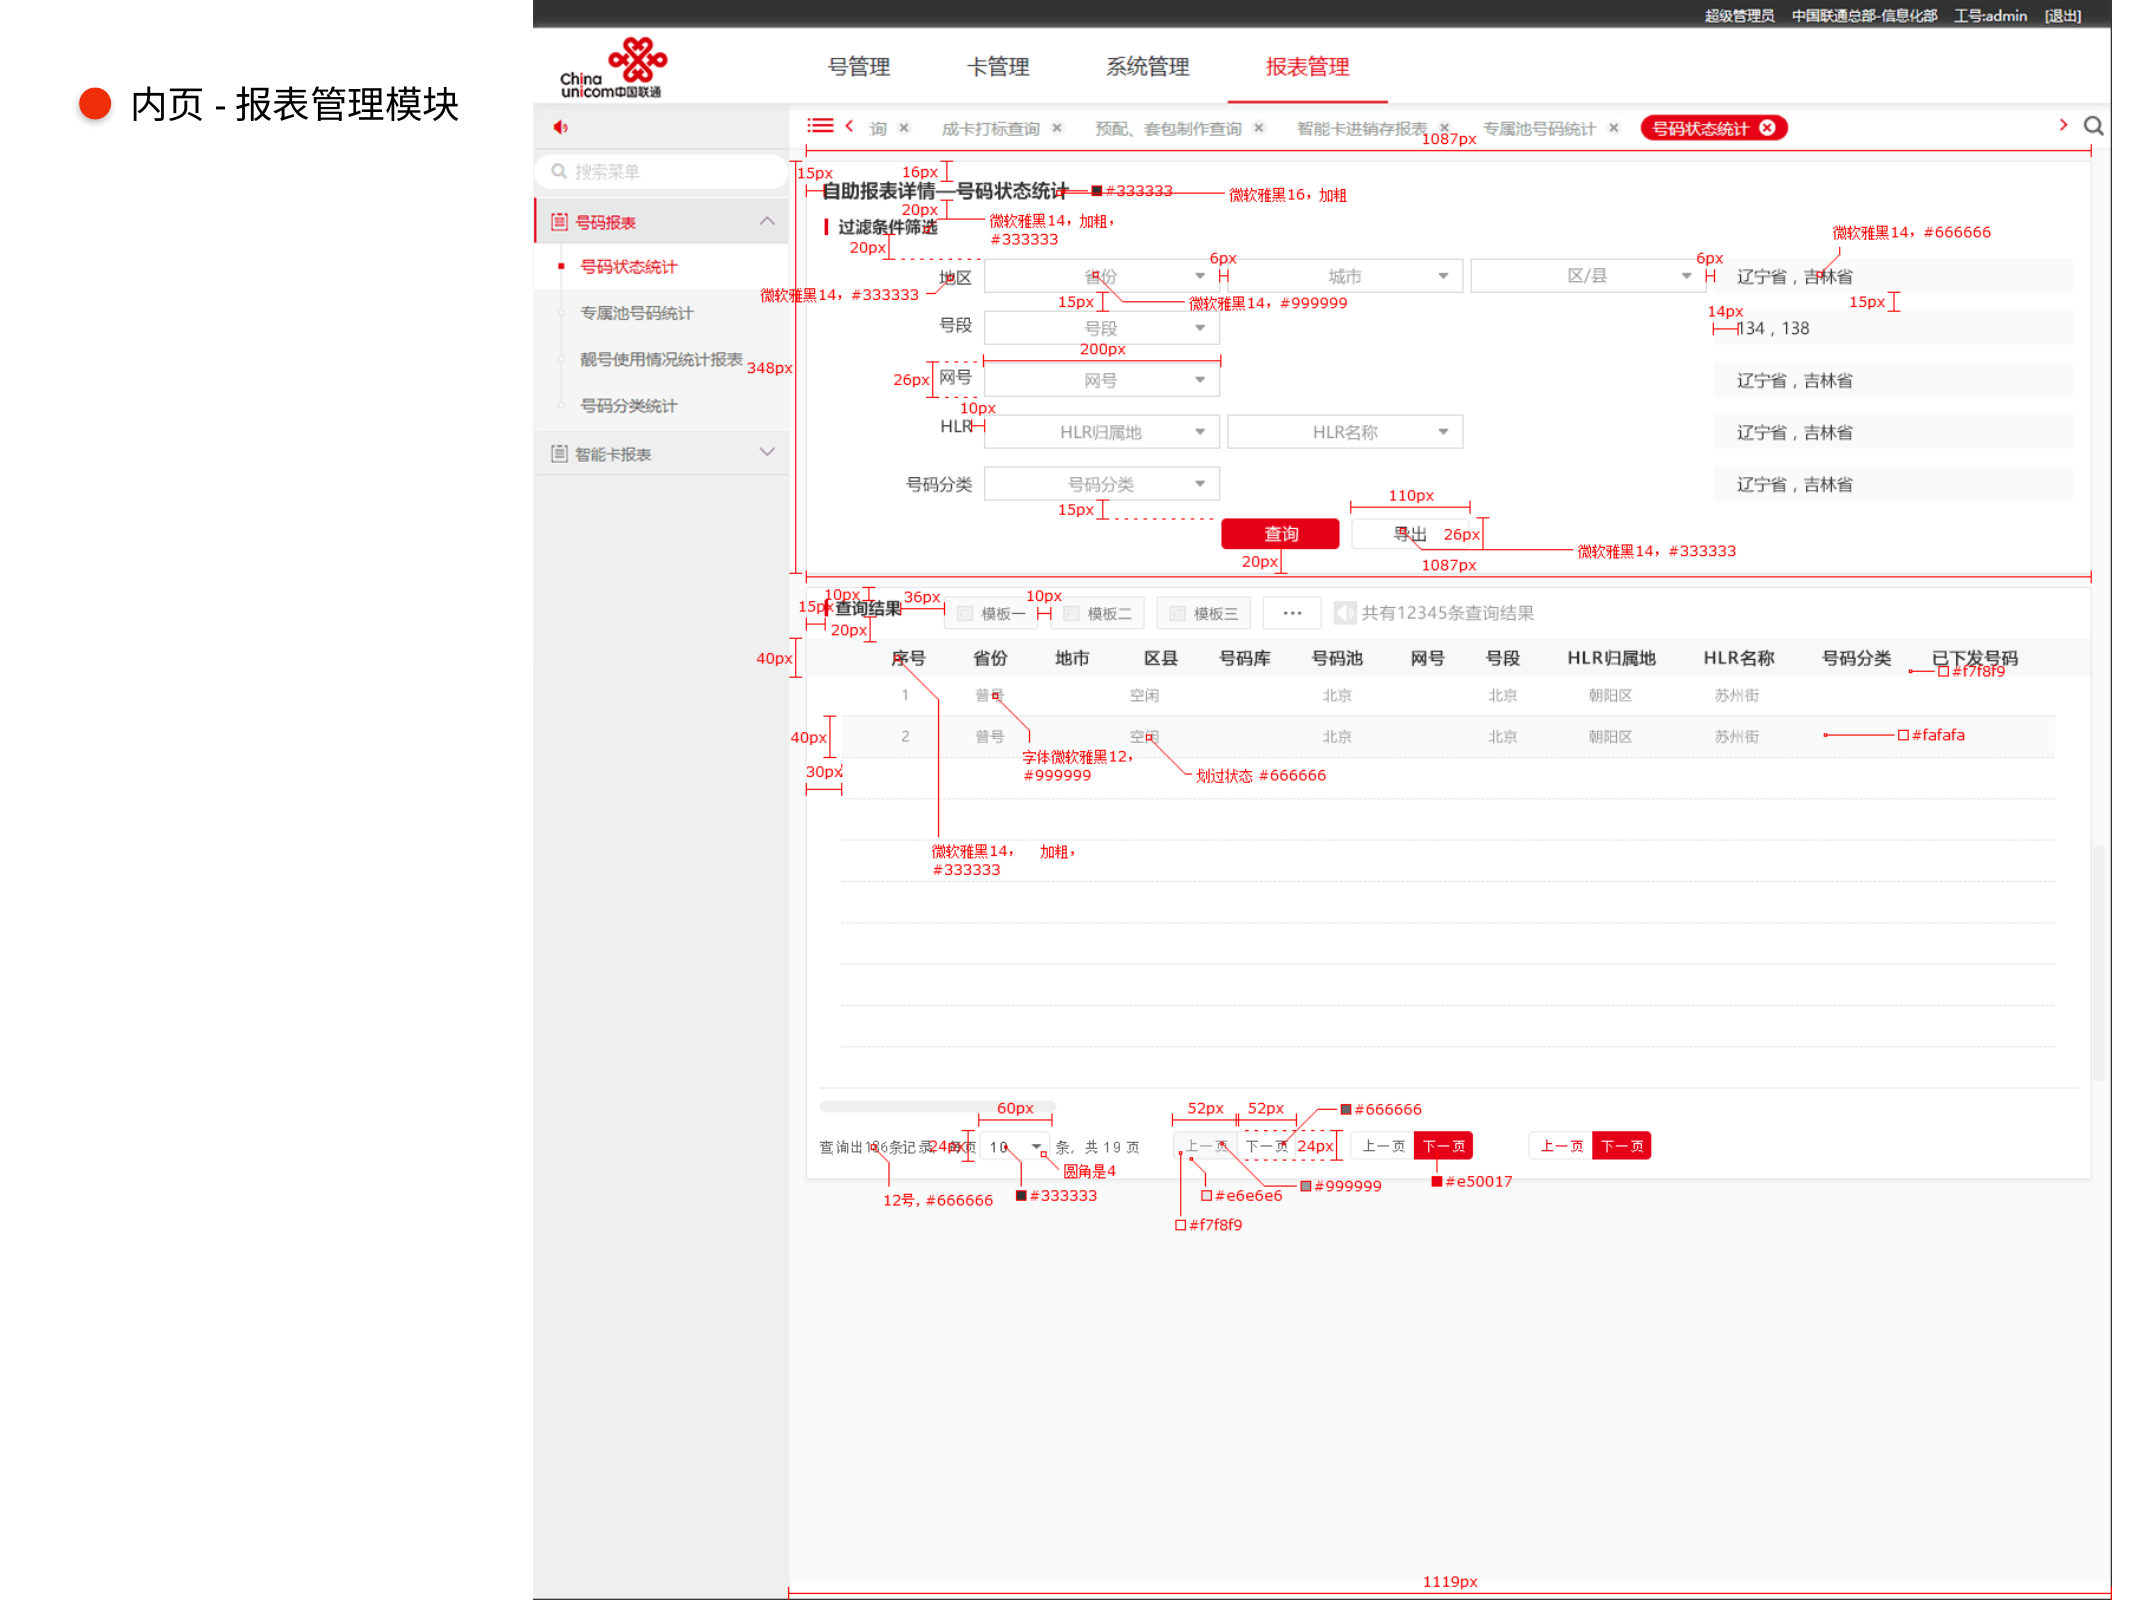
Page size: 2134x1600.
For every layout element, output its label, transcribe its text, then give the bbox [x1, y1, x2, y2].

text_box [79, 87, 112, 120]
text_box 内页-报表管理模块 [122, 72, 469, 135]
picture [533, 0, 2112, 1600]
